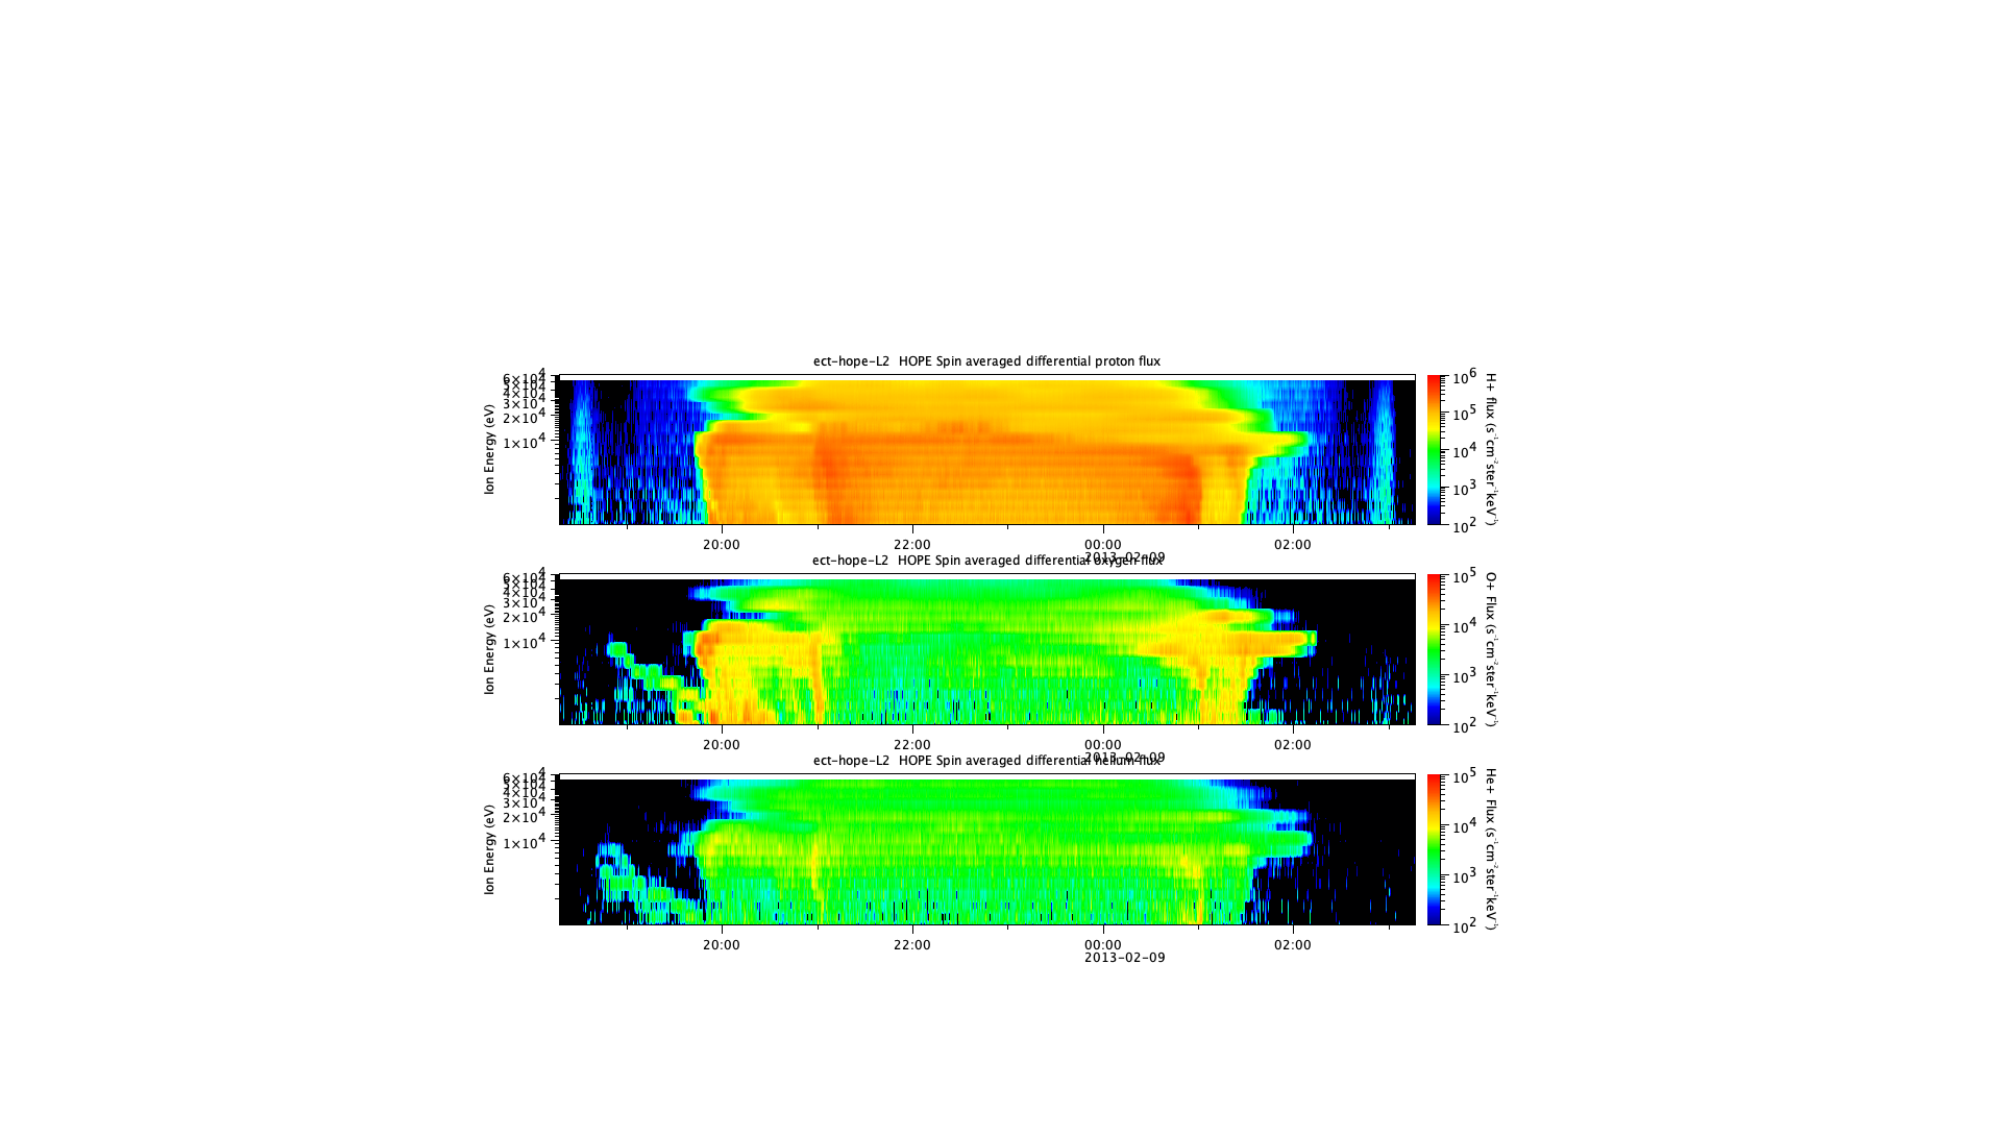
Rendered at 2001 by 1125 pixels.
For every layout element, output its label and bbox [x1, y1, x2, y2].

list [460, 325, 1540, 988]
